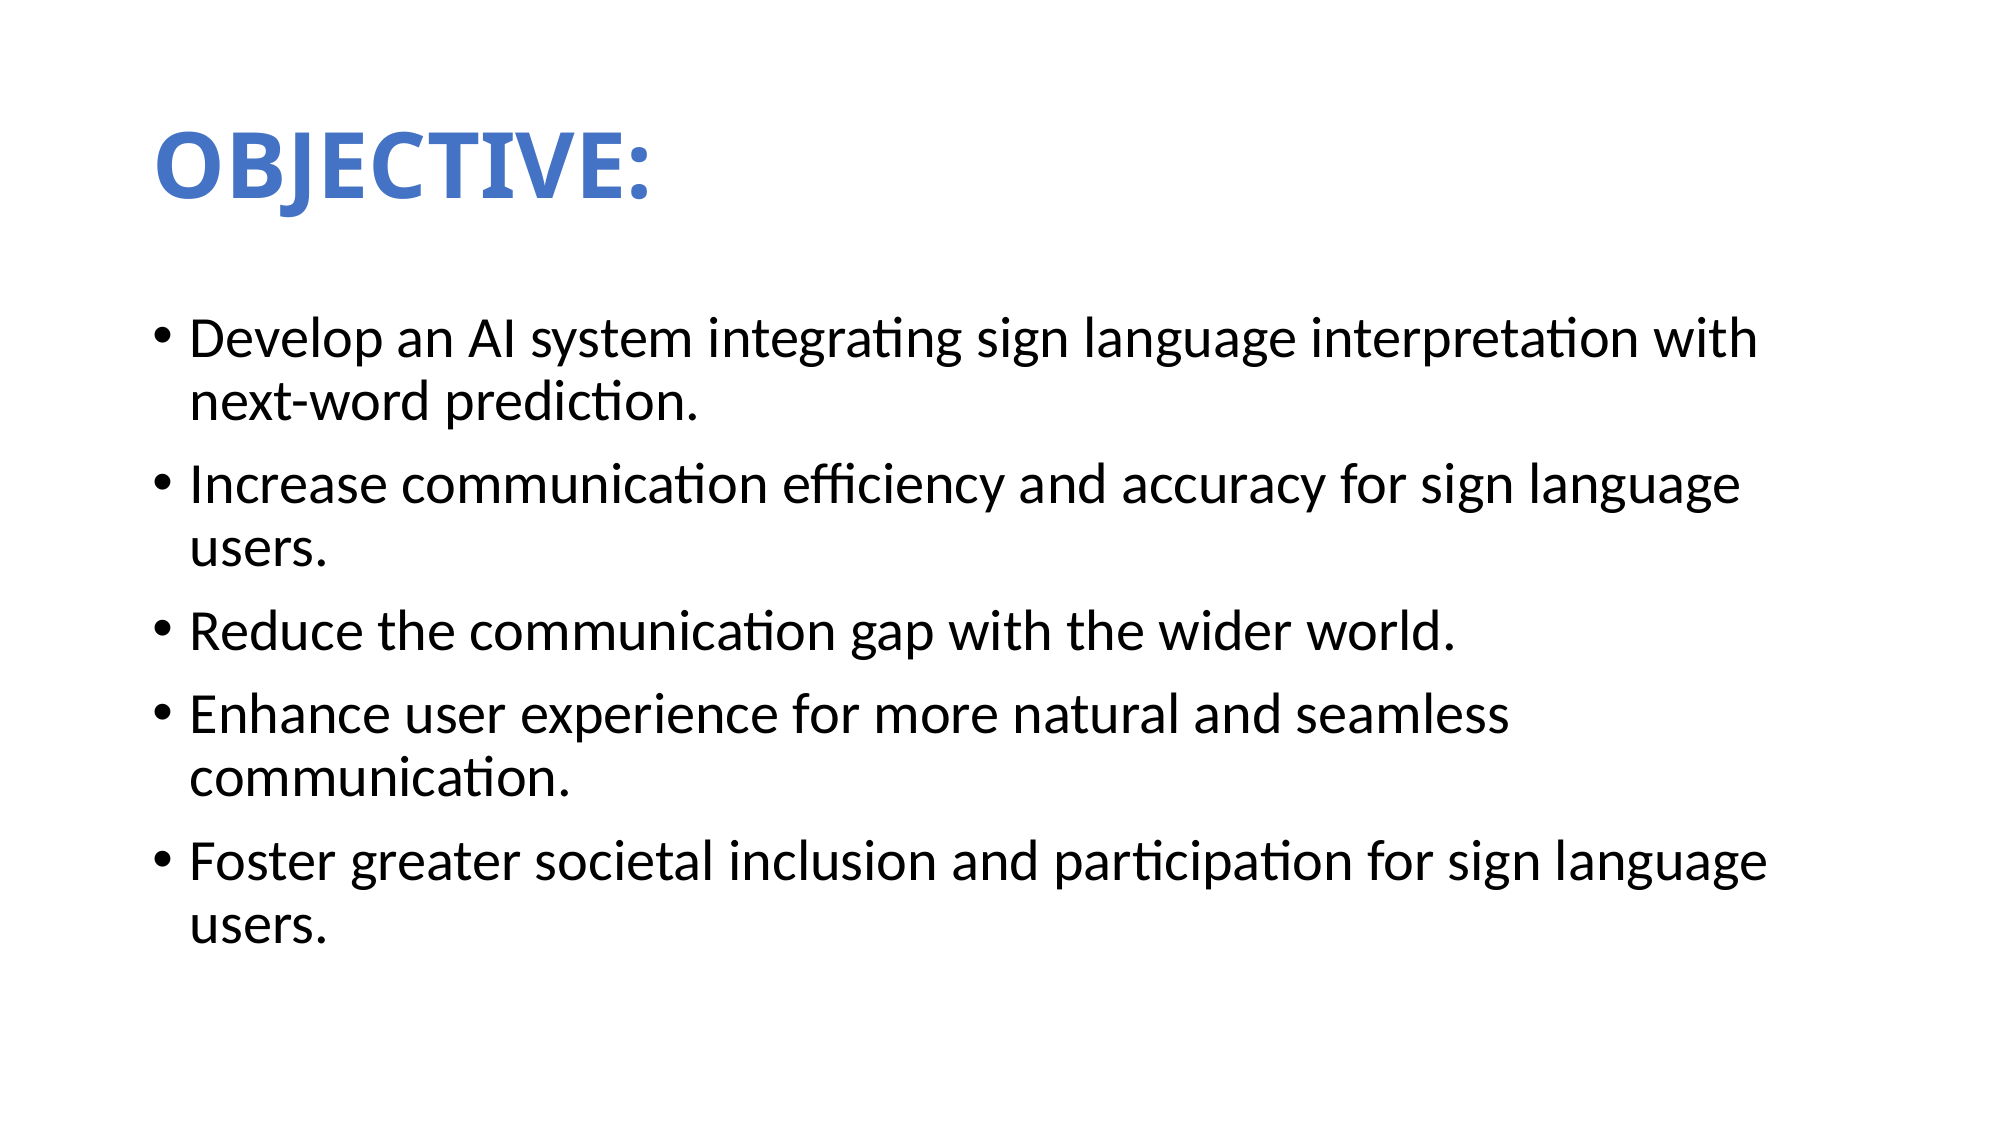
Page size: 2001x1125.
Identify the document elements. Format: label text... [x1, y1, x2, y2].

list Develop an AI system integrating sign language interpretation with next-word prediction. Increase communication efficiency and accuracy for sign language users. Reduce the communication gap with the wider world. Enhance user experience for more natural and seamless communication. Foster greater societal inclusion and participation for sign language users. [137, 299, 1863, 1014]
title OBJECTIVE: [137, 59, 1863, 278]
